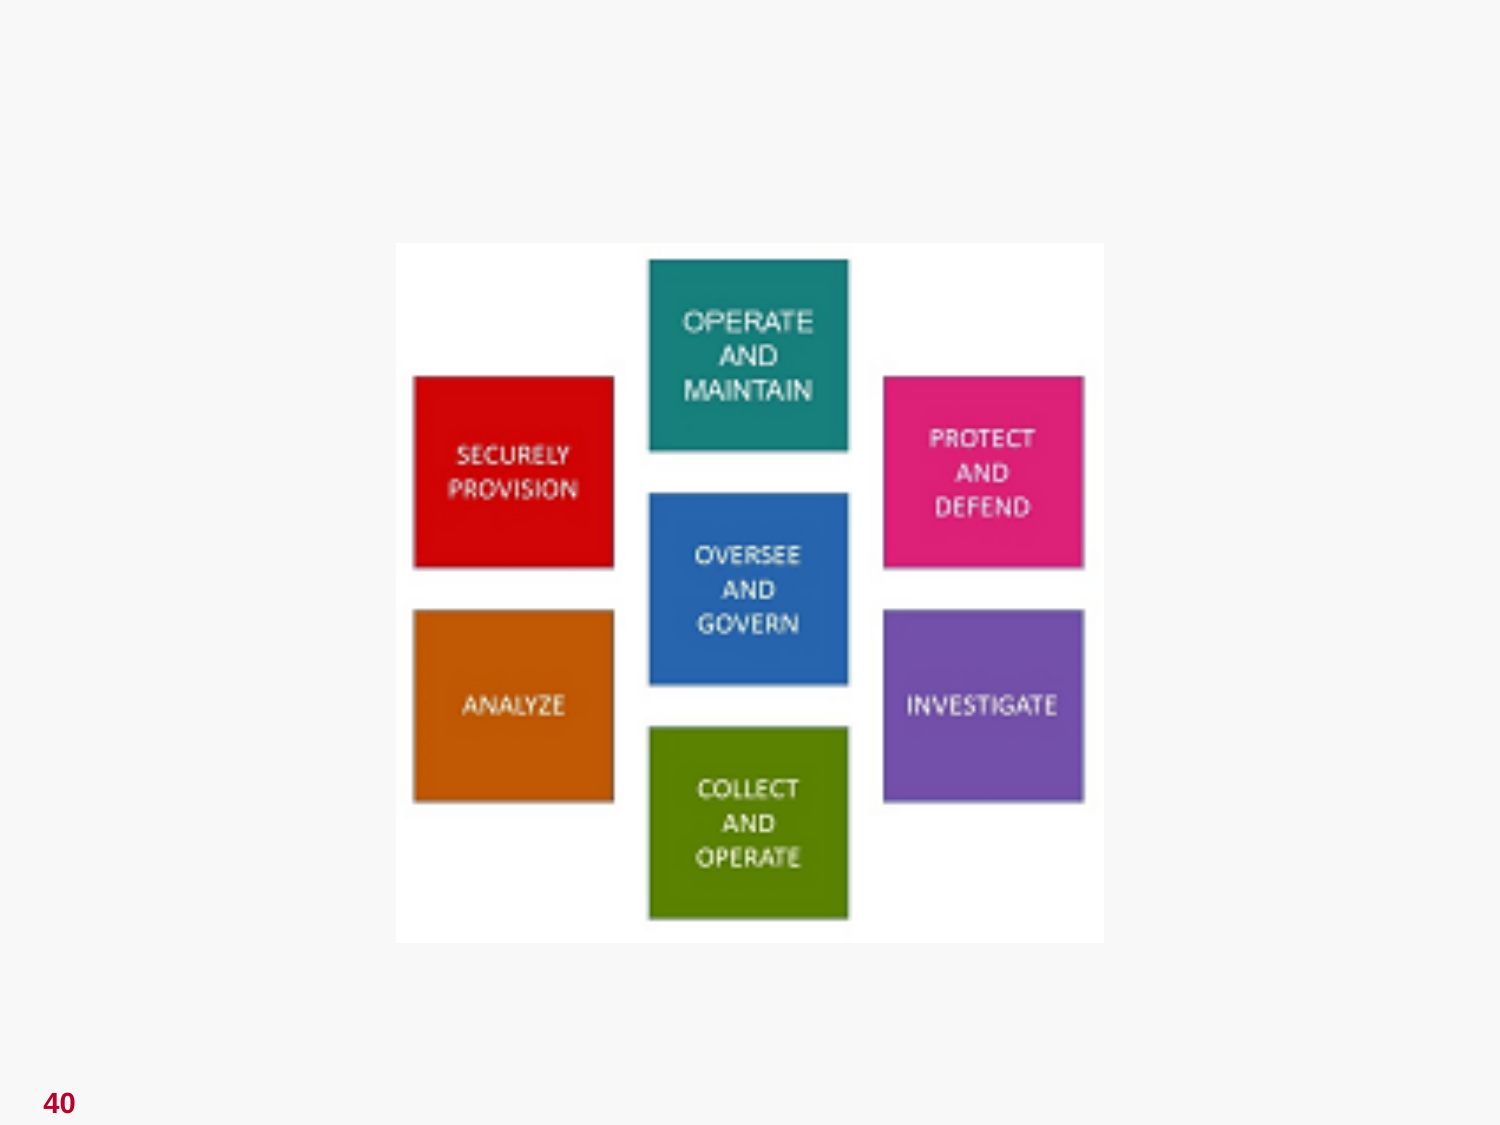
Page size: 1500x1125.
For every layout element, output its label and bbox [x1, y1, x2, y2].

picture [396, 243, 1104, 944]
